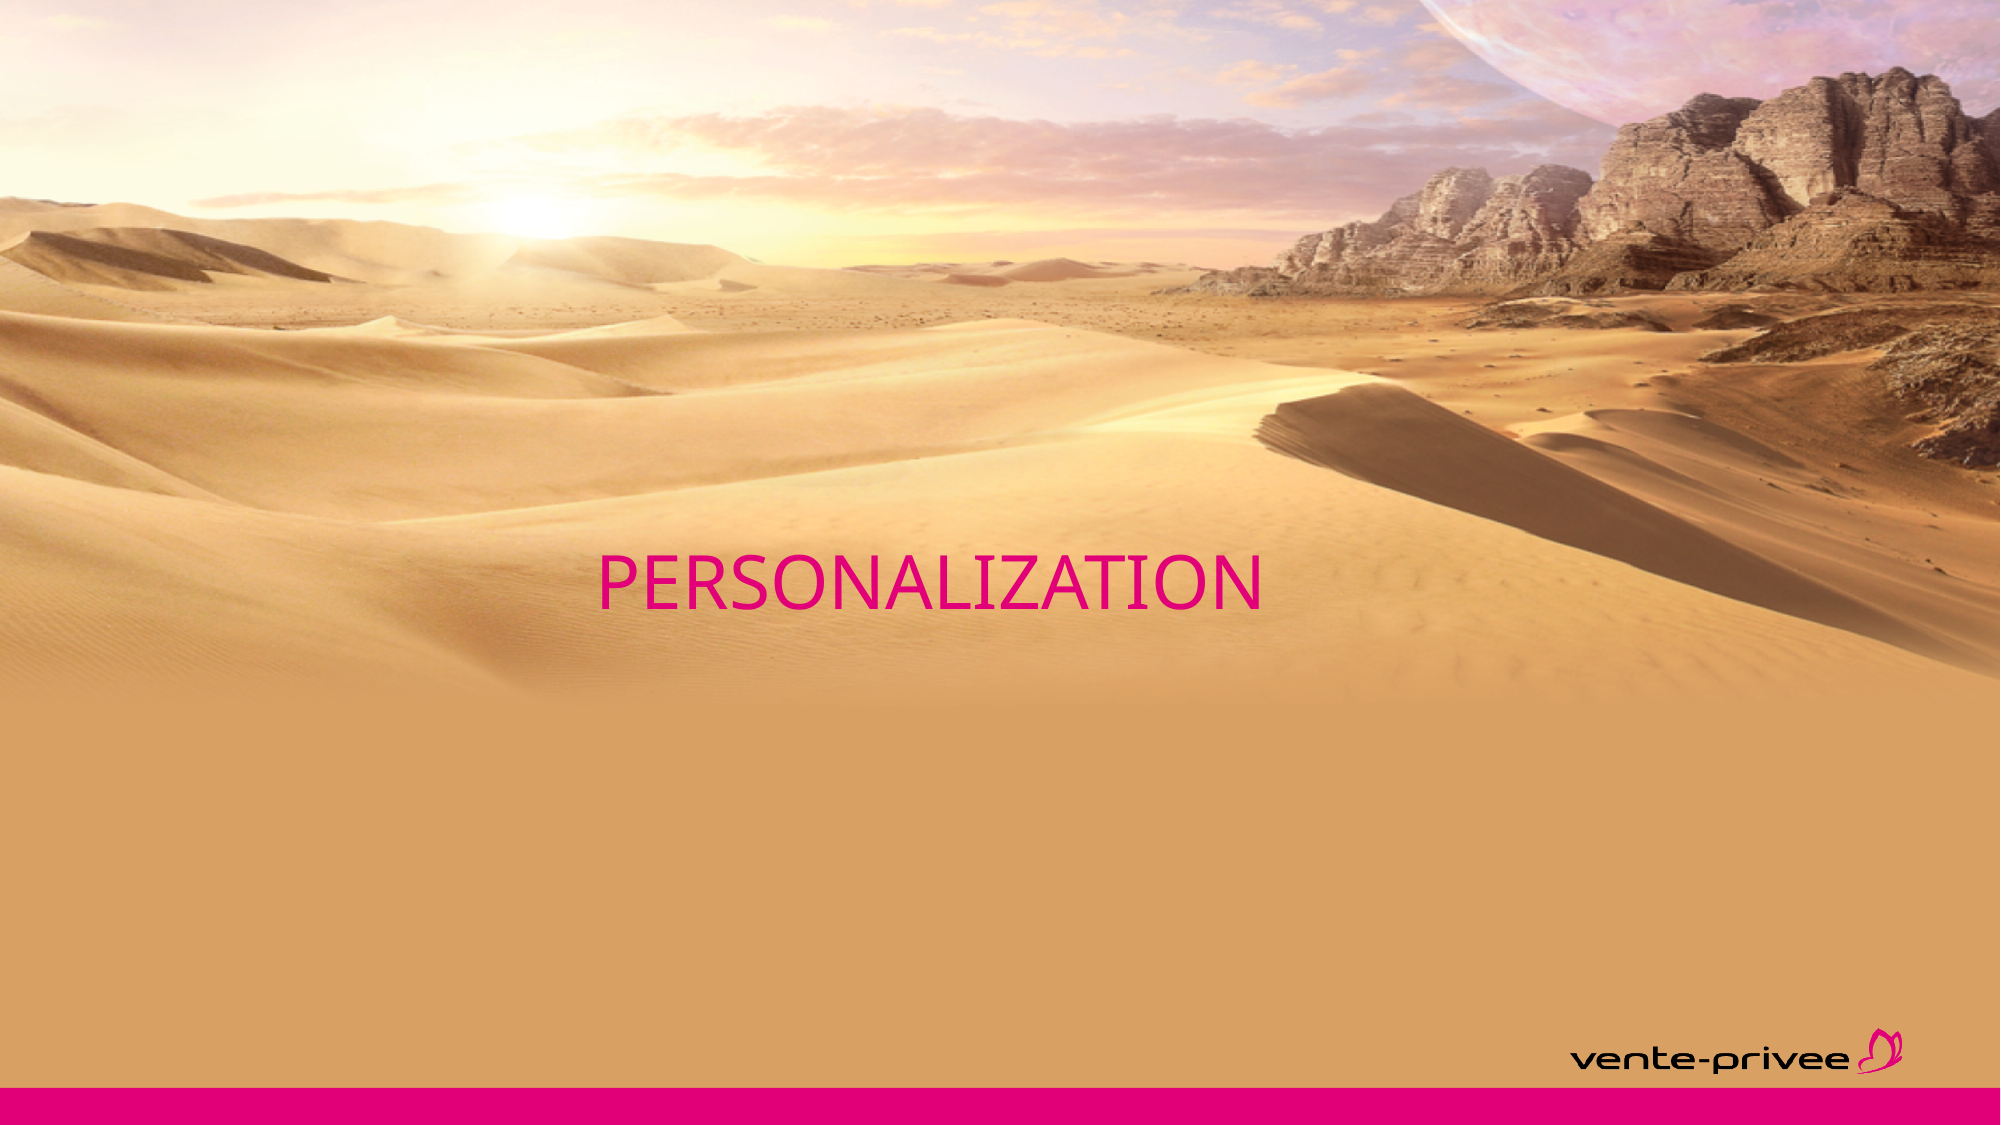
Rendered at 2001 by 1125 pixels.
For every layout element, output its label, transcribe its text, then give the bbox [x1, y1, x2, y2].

picture [0, 0, 2000, 1087]
list PERSONALIZATION [595, 538, 2000, 622]
